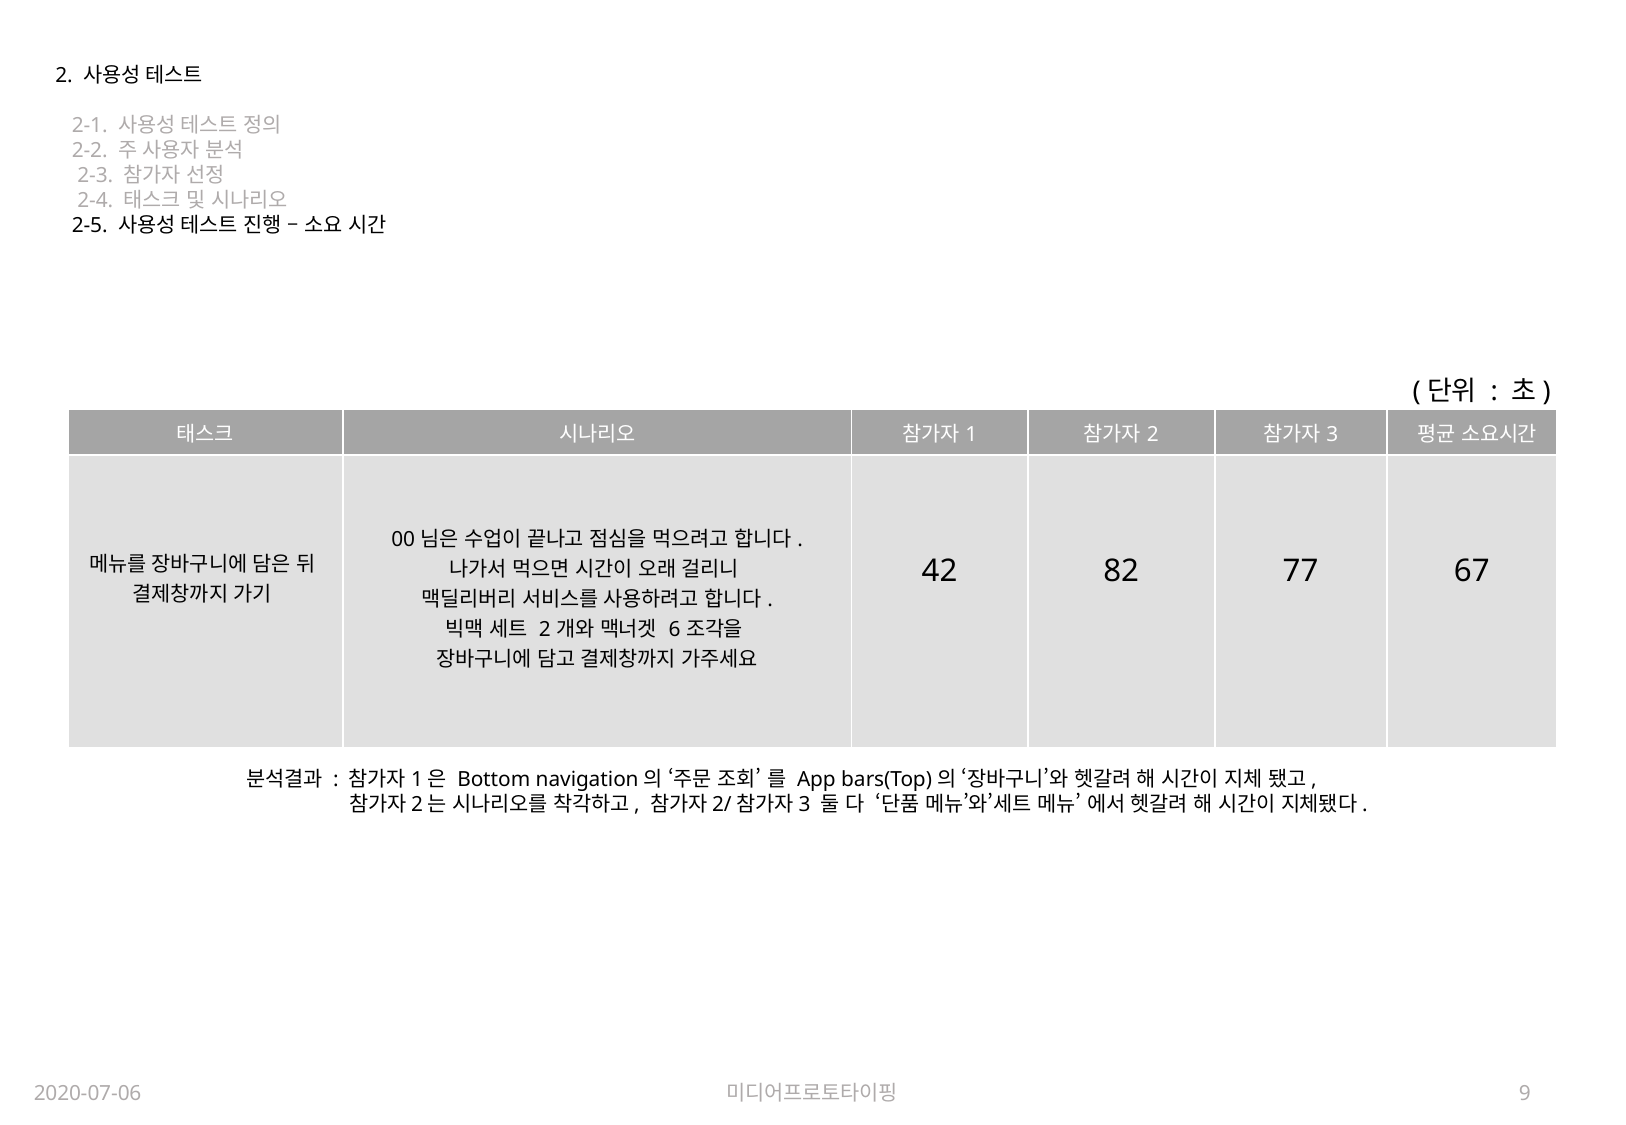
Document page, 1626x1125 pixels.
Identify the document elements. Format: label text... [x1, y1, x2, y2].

text_box 분석결과 : 참가자1은 Bottom navigation의 ‘주문 조회’ 를 App bars(Top)의 ‘장바구니’와 헷갈려 해 시간이 지체 됐고, 참가자2는 시나리오를 착각하고, 참가자2/참가자3 둘 다 ‘단품 메뉴’와’세트 메뉴’ 에서 헷갈려 해 시간이 지체됐다. [231, 758, 1394, 824]
text_box (단위 : 초) [1398, 366, 1566, 414]
table_header 참가자2 [1029, 410, 1214, 454]
table_header 시나리오 [344, 410, 851, 454]
table_cell 82 [1029, 456, 1214, 747]
table_cell 77 [1216, 456, 1386, 747]
table_cell 42 [852, 456, 1027, 747]
table_header 참가자1 [852, 410, 1027, 454]
table_header 평균 소요시간 [1388, 410, 1556, 454]
table_cell 67 [1388, 456, 1556, 747]
text_box 2. 사용성 테스트 2-1. 사용성 테스트 정의 2-2. 주 사용자 분석 2-3. 참가자 선정 2-4. 태스크 및 시나리오 2-5. 사용성 테스트 진행 – 소요 시간 [40, 54, 449, 245]
table_header 참가자3 [1216, 410, 1386, 454]
table_cell 메뉴를 장바구니에 담은 뒤 결제창까지 가기 [69, 456, 342, 747]
table_header 태스크 [69, 410, 342, 454]
table_cell 00님은 수업이 끝나고 점심을 먹으려고 합니다. 나가서 먹으면 시간이 오래 걸리니 맥딜리버리 서비스를 사용하려고 합니다. 빅맥 세트 2개와 맥너겟 6조각을 장바구니에 담고 결제창까지 가주세요 [344, 456, 851, 747]
